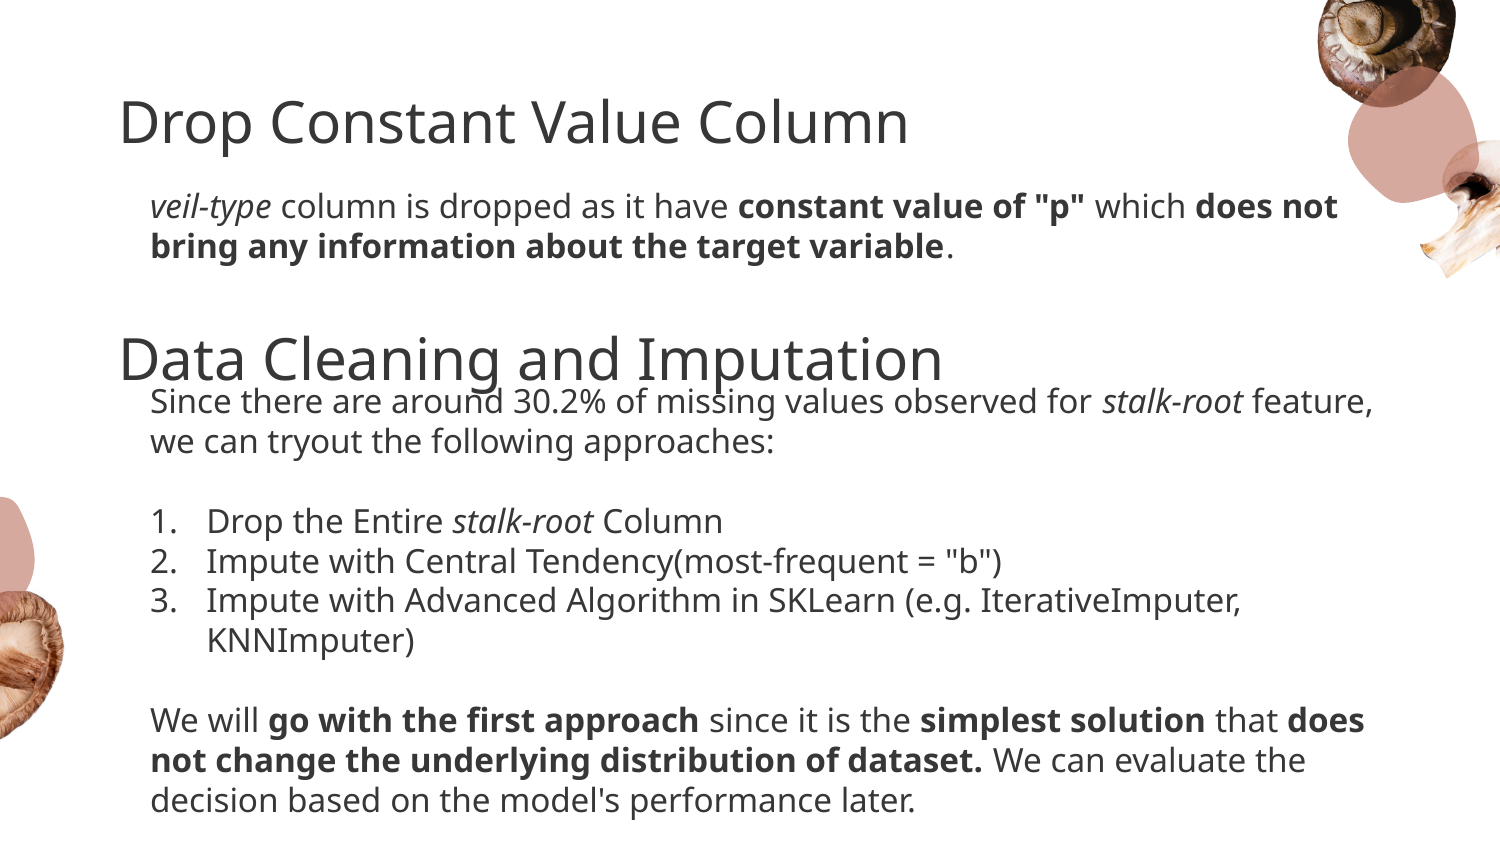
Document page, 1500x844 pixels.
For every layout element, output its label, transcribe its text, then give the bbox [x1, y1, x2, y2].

text_box Since there are around 30.2% of missing values observed for stalk-root feature, we can tryout the following approaches: Drop the Entire stalk-root Column Impute with Central Tendency(most-frequent = "b") Impute with Advanced Algorithm in SKLearn (e.g. IterativeImputer, KNNImputer) We will go with the first approach since it is the simplest solution that does not change the underlying distribution of dataset. We can evaluate the decision based on the model's performance later. [149, 758, 1382, 796]
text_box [0, 0, 1500, 751]
